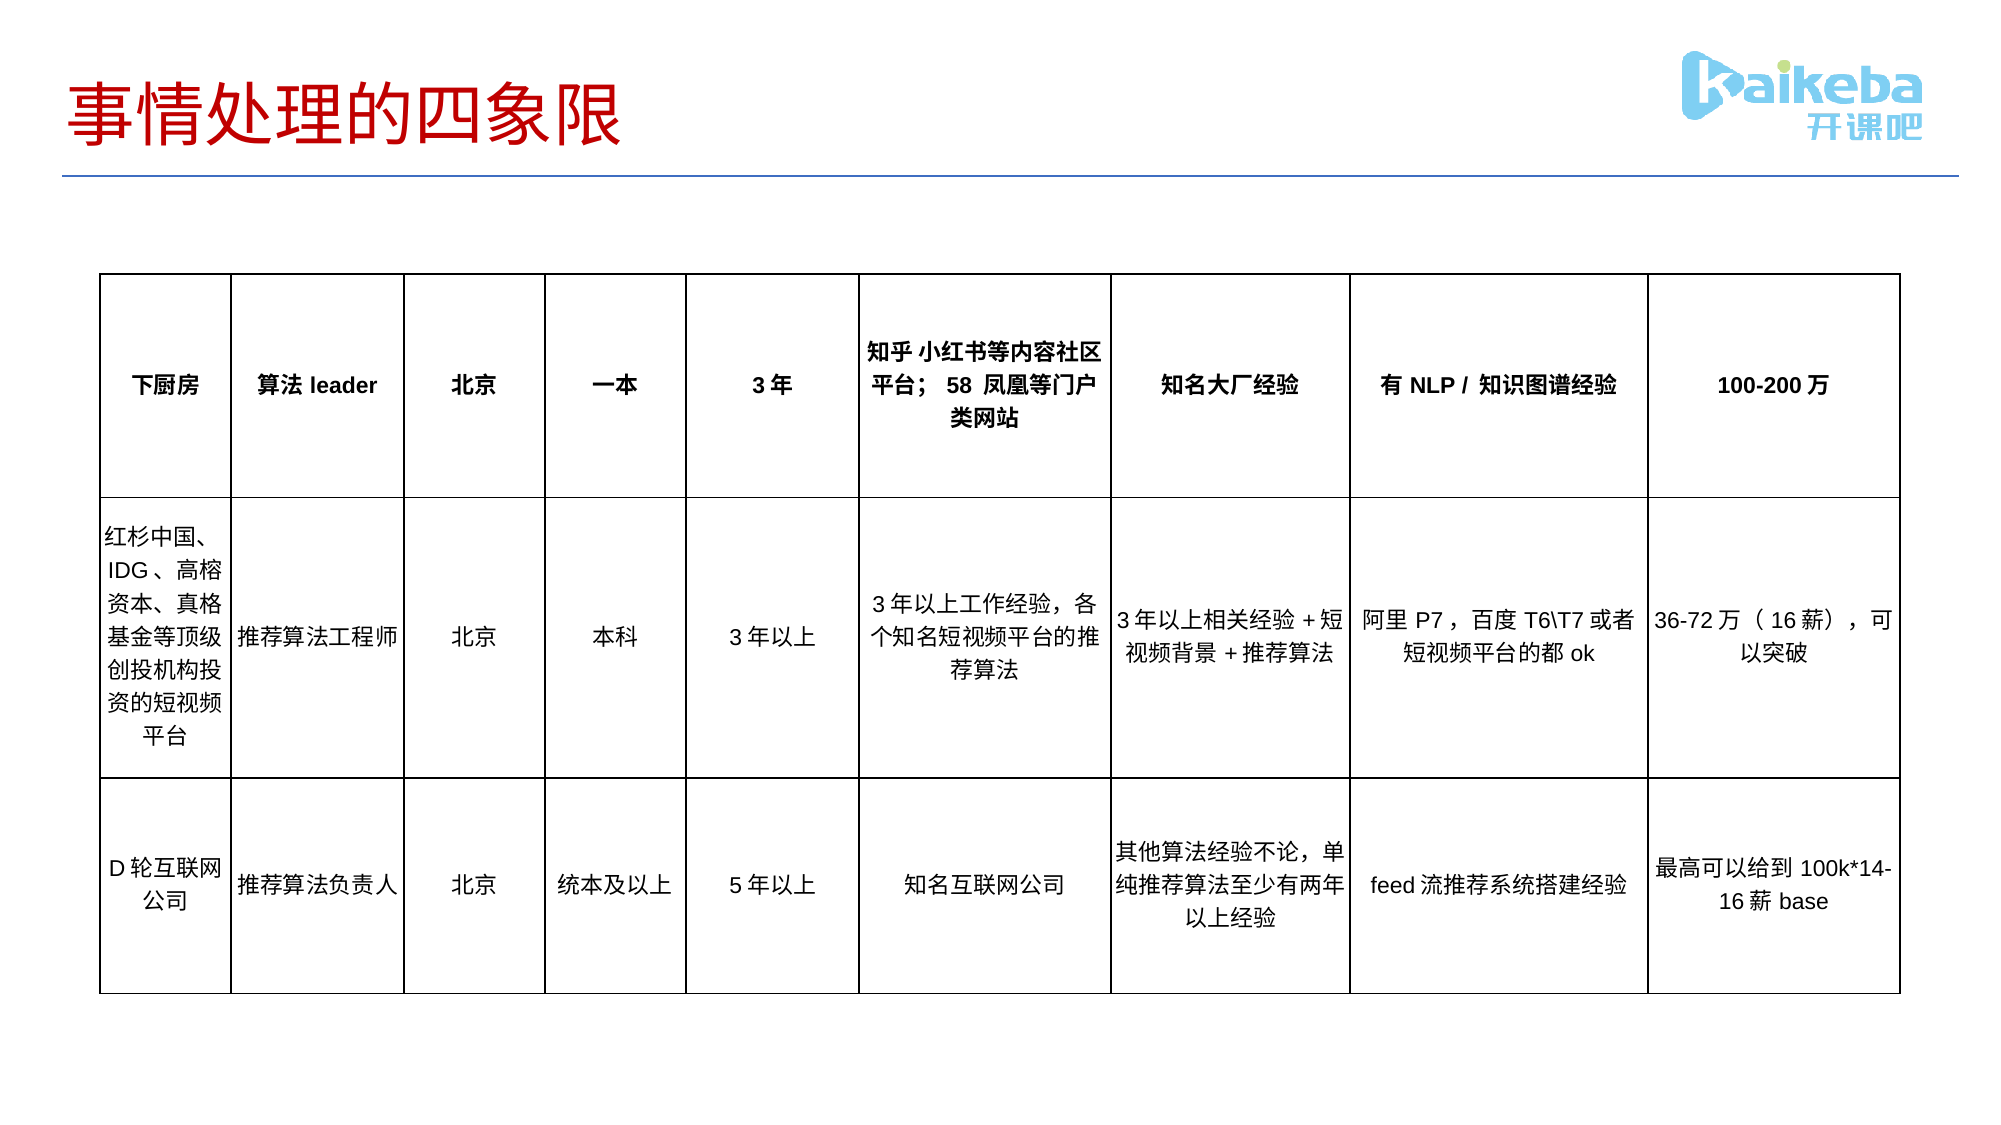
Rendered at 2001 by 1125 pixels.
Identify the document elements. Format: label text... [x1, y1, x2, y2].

table_cell 3年以上相关经验+短视频背景+推荐算法 [1112, 498, 1349, 777]
table_cell 统本及以上 [546, 779, 685, 993]
table_cell 本科 [546, 498, 685, 777]
table_header 3年 [687, 275, 858, 497]
table_cell 北京 [405, 498, 544, 777]
table_header 下厨房 [101, 275, 230, 497]
table_cell 3年以上工作经验，各个知名短视频平台的推荐算法 [860, 498, 1110, 777]
table_cell 36-72万（16薪），可以突破 [1649, 498, 1899, 777]
table_header 有NLP / 知识图谱经验 [1351, 275, 1647, 497]
table_cell 北京 [405, 779, 544, 993]
table_cell 其他算法经验不论，单纯推荐算法至少有两年以上经验 [1112, 779, 1349, 993]
table_cell 推荐算法工程师 [232, 498, 403, 777]
title 事情处理的四象限 [57, 59, 1728, 167]
table_cell 3年以上 [687, 498, 858, 777]
table_cell feed流推荐系统搭建经验 [1351, 779, 1647, 993]
table_header 知名大厂经验 [1112, 275, 1349, 497]
title 关联规则算法 [1653, 21, 1950, 167]
table_cell 最高可以给到100k*14-16薪base [1649, 779, 1899, 993]
table_header 北京 [405, 275, 544, 497]
table_cell D轮互联网公司 [101, 779, 230, 993]
table_cell 5年以上 [687, 779, 858, 993]
table_header 算法leader [232, 275, 403, 497]
table_header 一本 [546, 275, 685, 497]
table_header 100-200万 [1649, 275, 1899, 497]
table_cell 阿里P7，百度T6\T7或者短视频平台的都ok [1351, 498, 1647, 777]
table_header 知乎 小红书等内容社区平台；58 凤凰等门户类网站 [860, 275, 1110, 497]
table_cell 推荐算法负责人 [232, 779, 403, 993]
table_cell 红杉中国、IDG、高榕资本、真格基金等顶级创投机构投资的短视频平台 [101, 498, 230, 777]
table_cell 知名互联网公司 [860, 779, 1110, 993]
